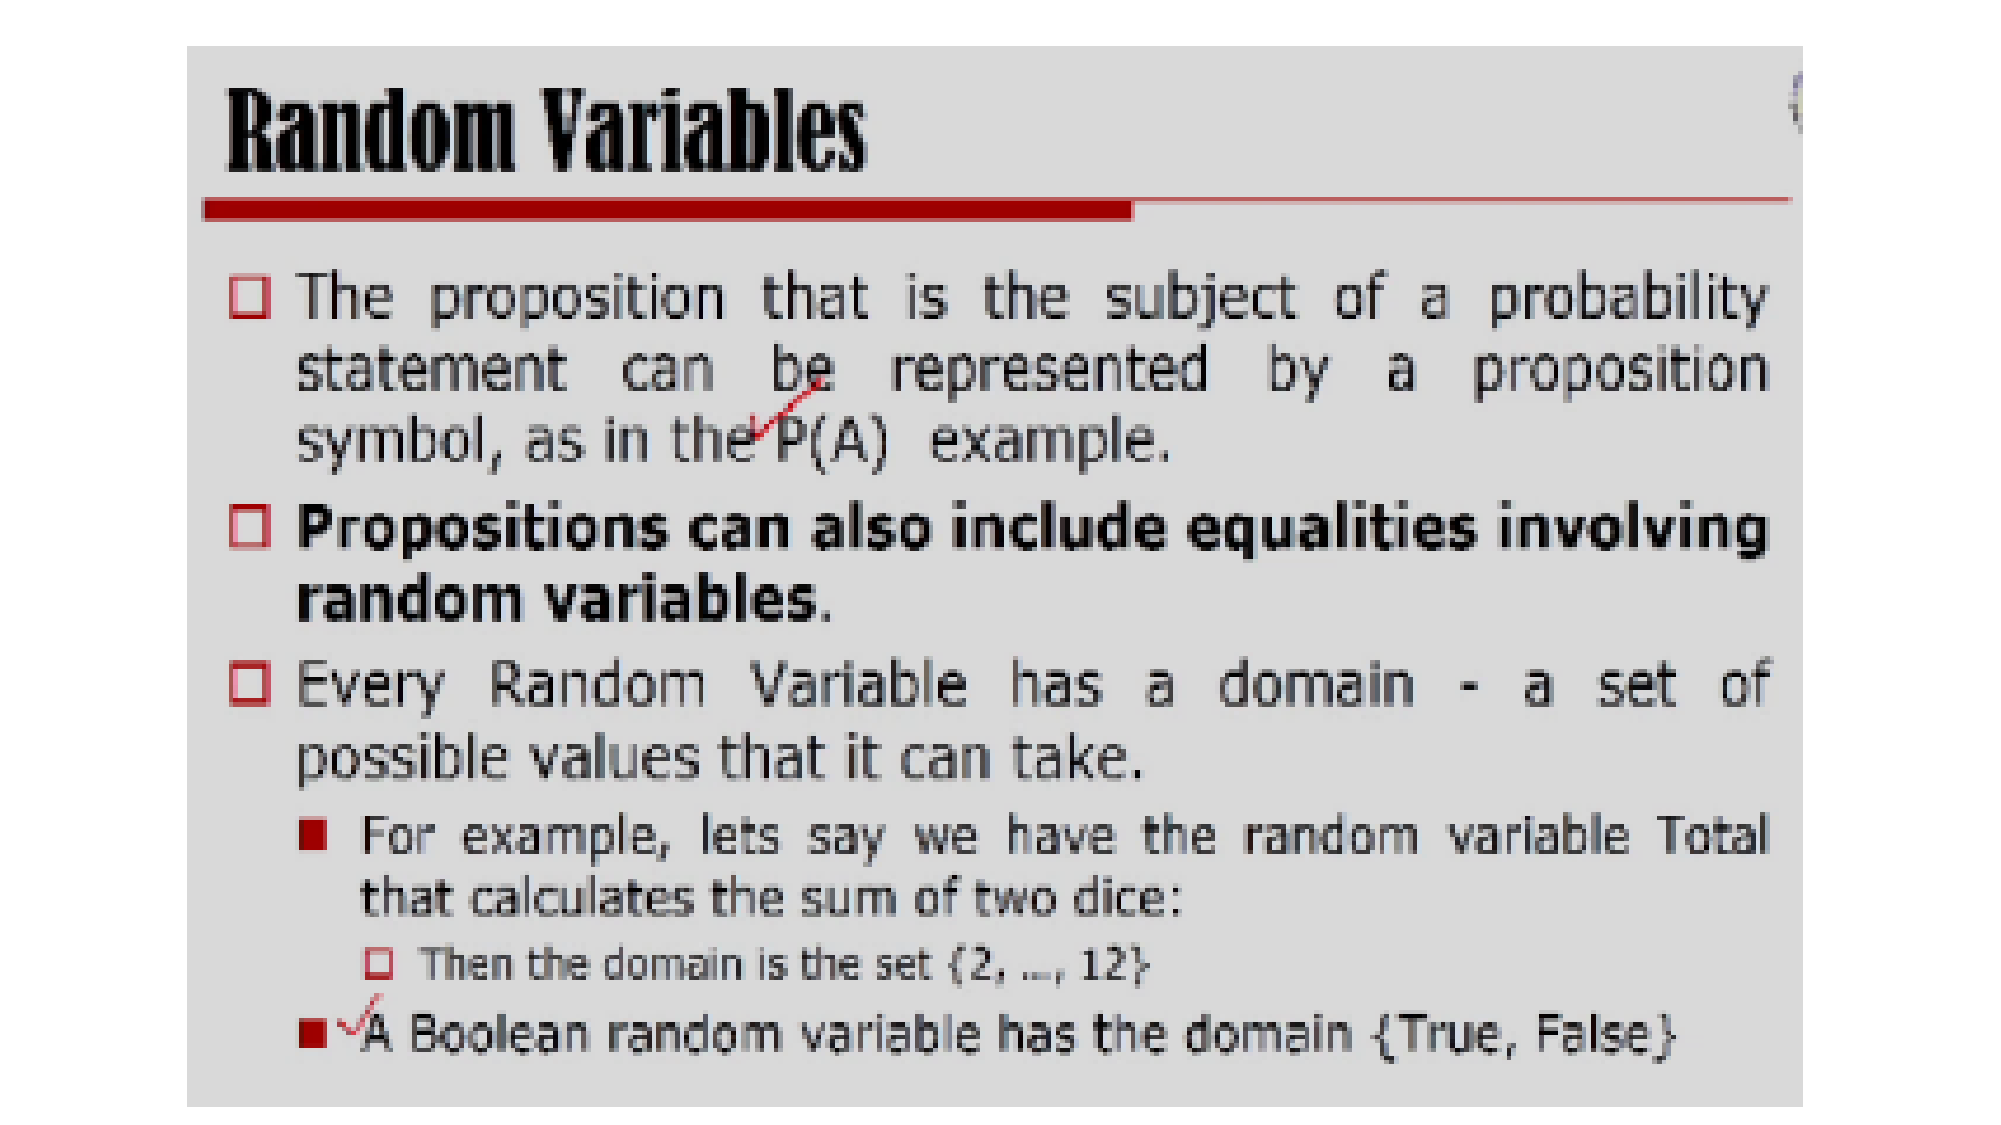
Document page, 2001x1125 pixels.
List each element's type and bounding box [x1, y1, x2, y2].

picture [187, 46, 1803, 1108]
